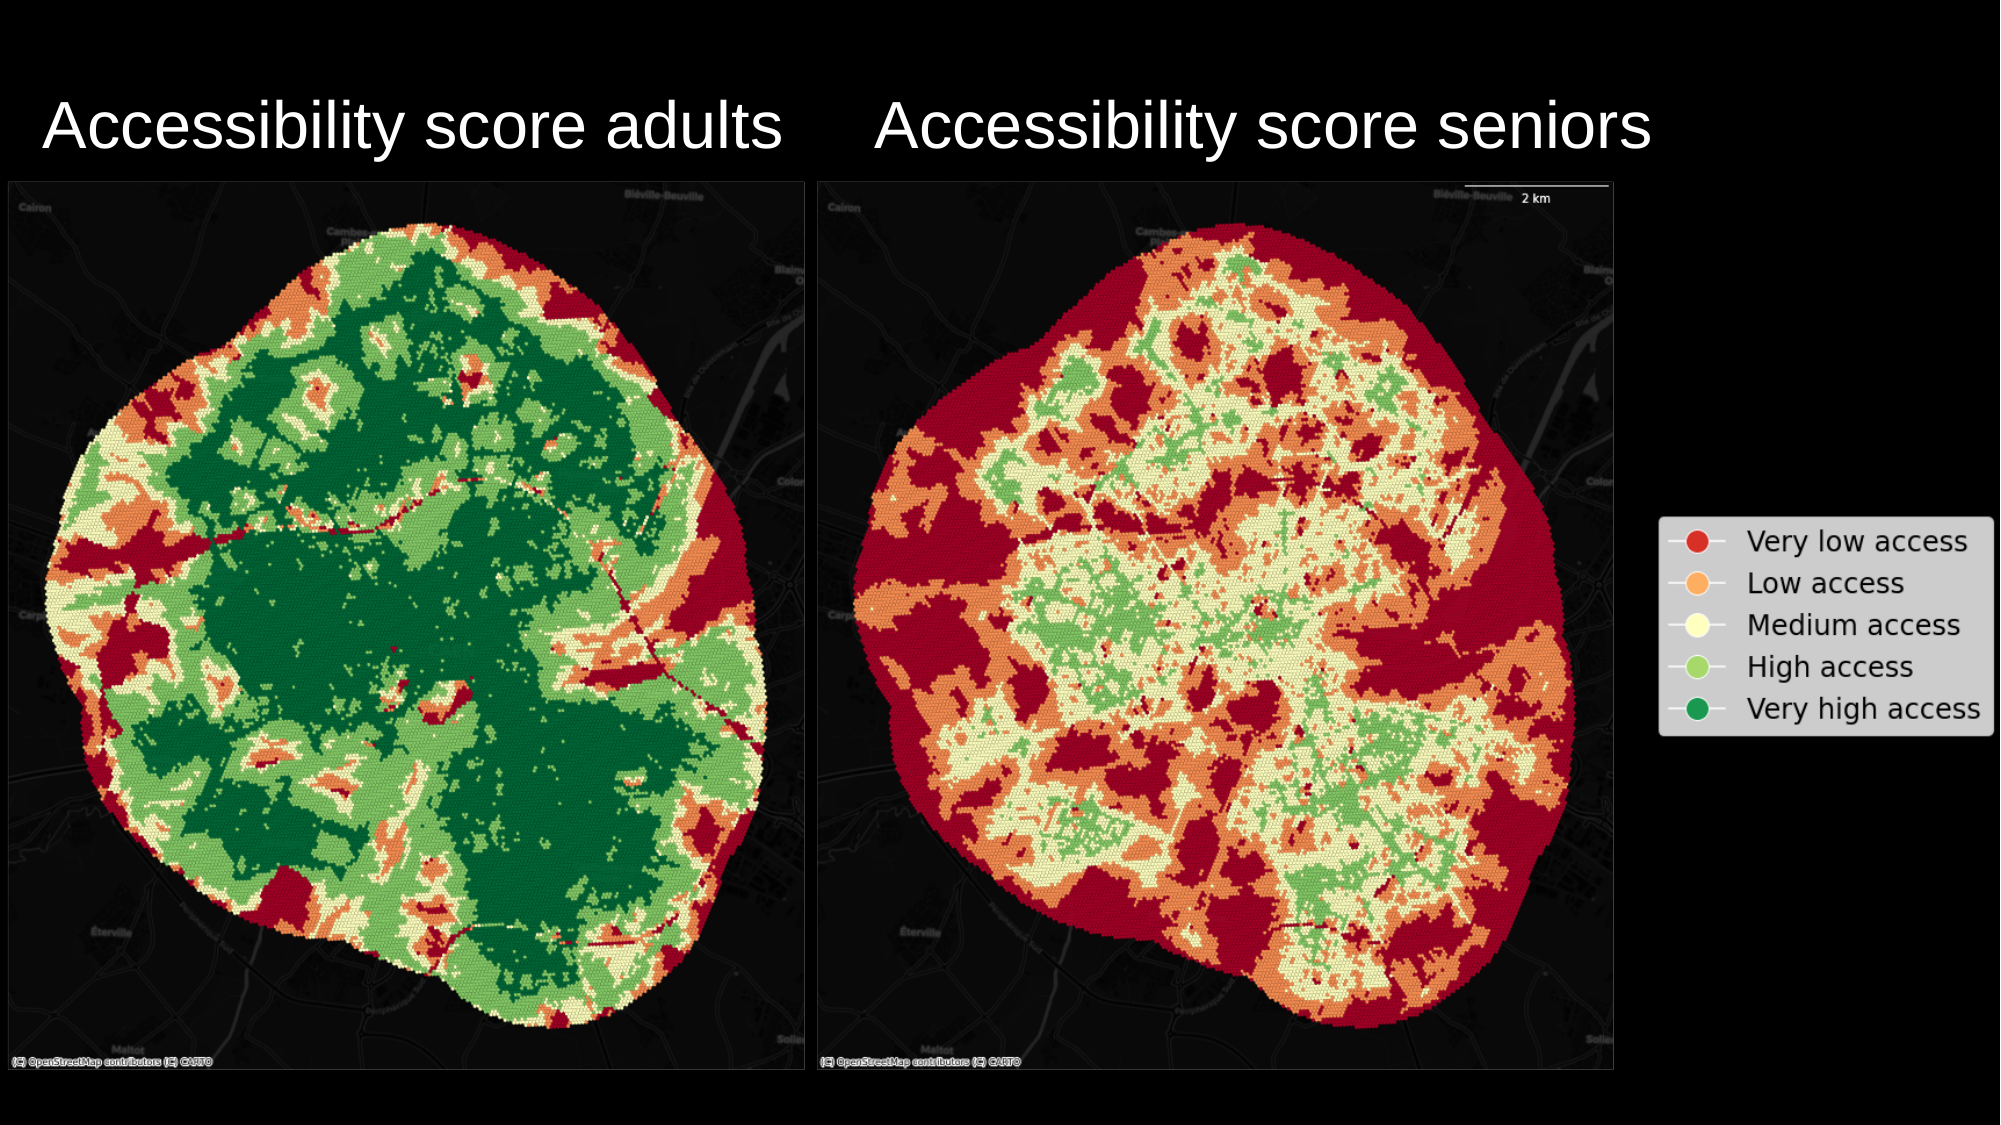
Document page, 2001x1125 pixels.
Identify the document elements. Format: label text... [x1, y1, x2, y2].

text_box Accessibility score seniors [838, 18, 1690, 175]
text_box Accessibility score adults [0, 18, 838, 175]
picture [0, 175, 2000, 1078]
